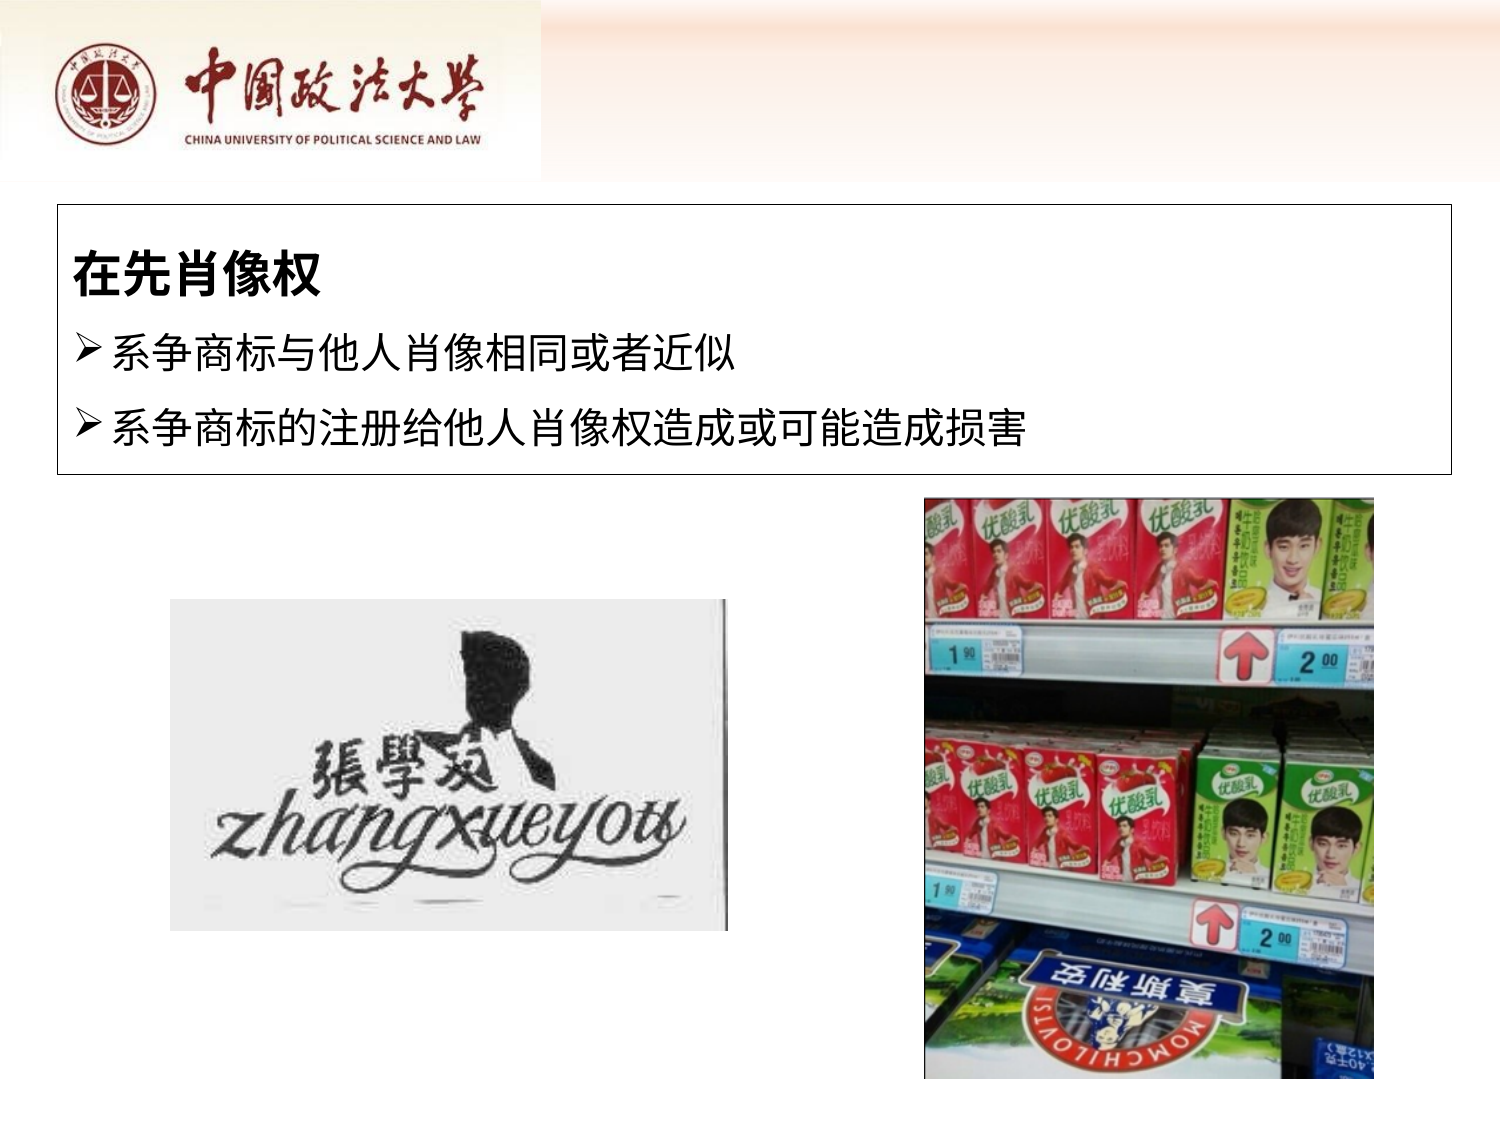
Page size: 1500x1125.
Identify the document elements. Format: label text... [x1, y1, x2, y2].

picture [924, 496, 1374, 1079]
picture [170, 599, 728, 931]
list 在先肖像权 系争商标与他人肖像相同或者近似 系争商标的注册给他人肖像权造成或可能造成损害 [57, 204, 1452, 475]
picture [0, 0, 1500, 182]
